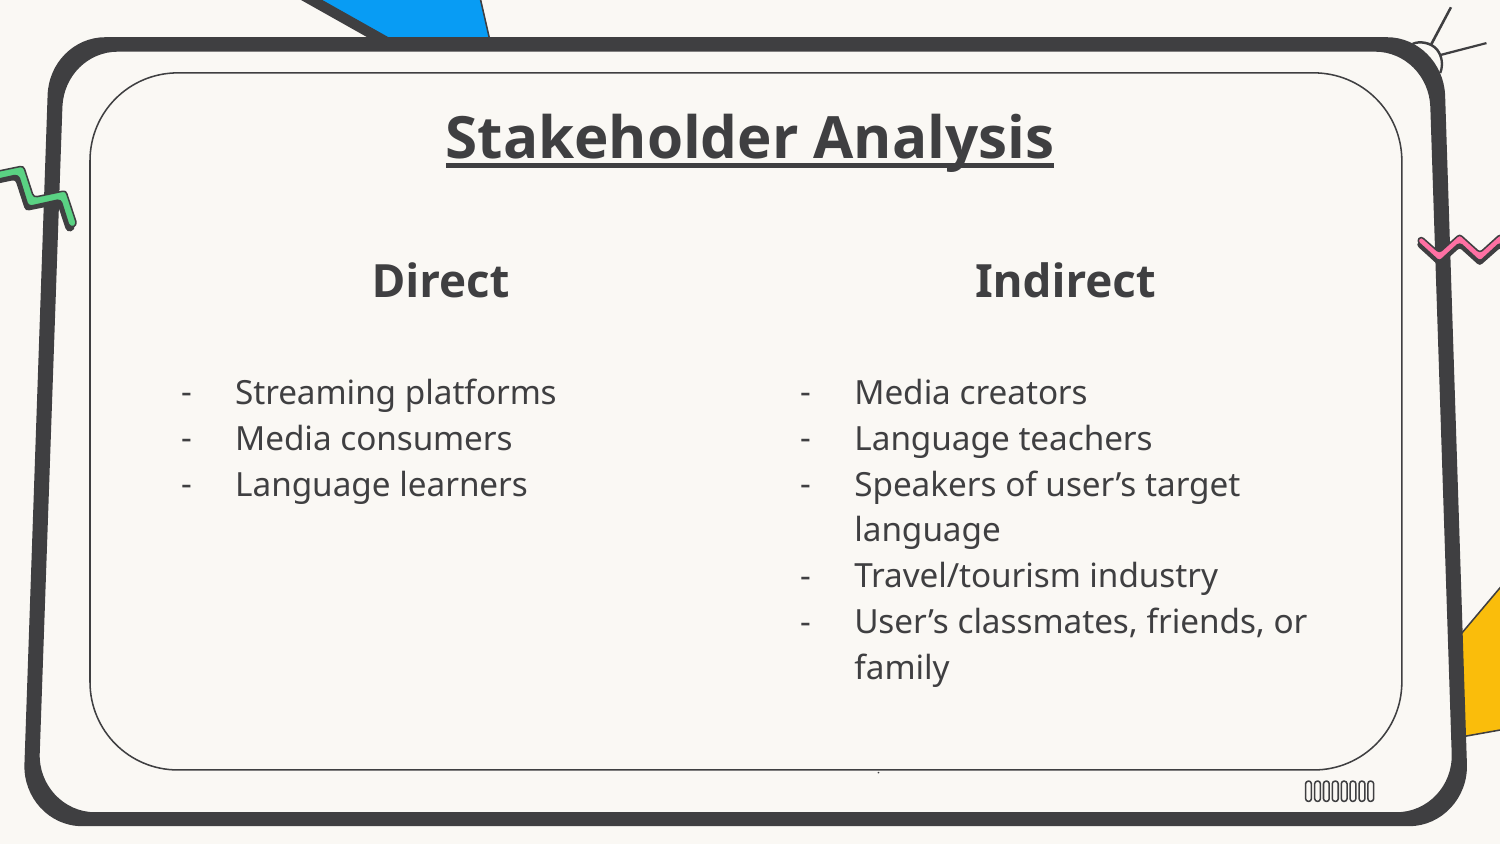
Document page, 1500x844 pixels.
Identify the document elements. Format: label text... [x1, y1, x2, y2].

title Indirect [770, 236, 1361, 331]
title Direct [145, 236, 736, 331]
subtitle Streaming platforms Media consumers Language learners [145, 350, 736, 661]
title Stakeholder Analysis [118, 85, 1382, 180]
subtitle Media creators Language teachers Speakers of user’s target language Travel/tourism industry User’s classmates, friends, or family [764, 350, 1355, 661]
